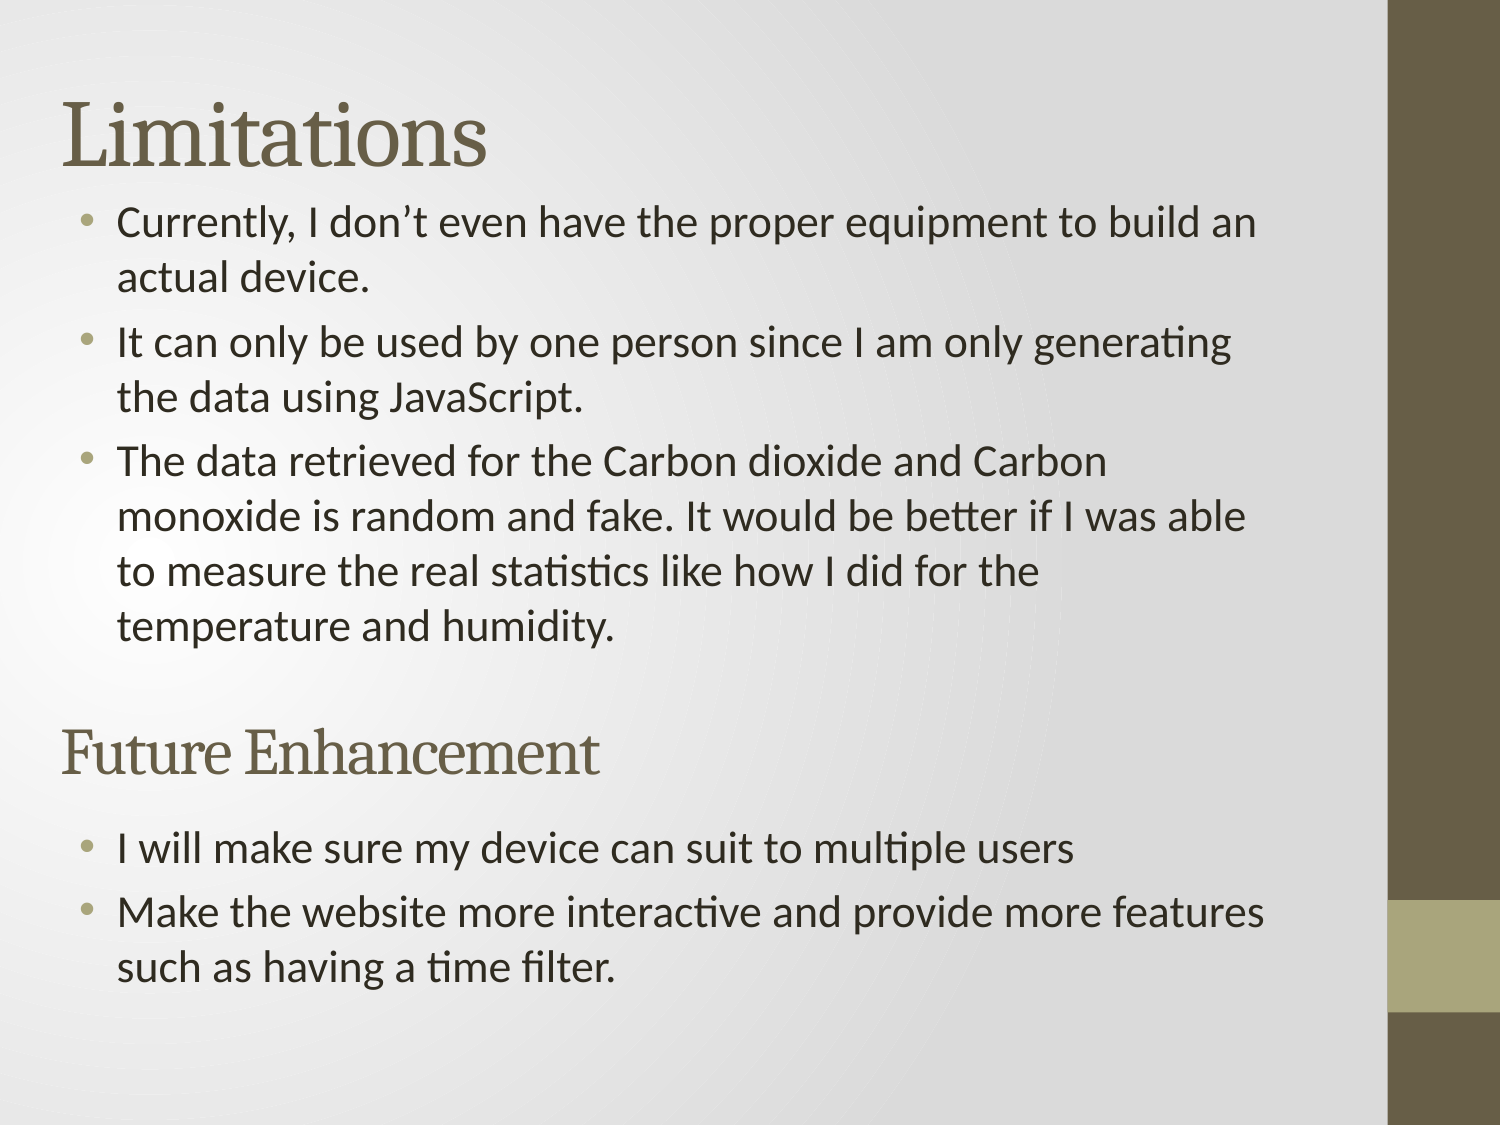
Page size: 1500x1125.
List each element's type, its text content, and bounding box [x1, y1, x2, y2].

title Limitations [45, 15, 963, 184]
text_box Future Enhancement [45, 638, 1342, 858]
text_box I will make sure my device can suit to multiple users Make the website more interactive and provide more features such as having a time filter. [45, 810, 1296, 1125]
list Currently, I don’t even have the proper equipment to build an actual device. It can only be used by one person since I am only generating the data using JavaScript. The data retrieved for the Carbon dioxide and Carbon monoxide is random and fake. It would be better if I was able to measure the real statistics like how I did for the temperature and humidity. [45, 184, 1296, 638]
